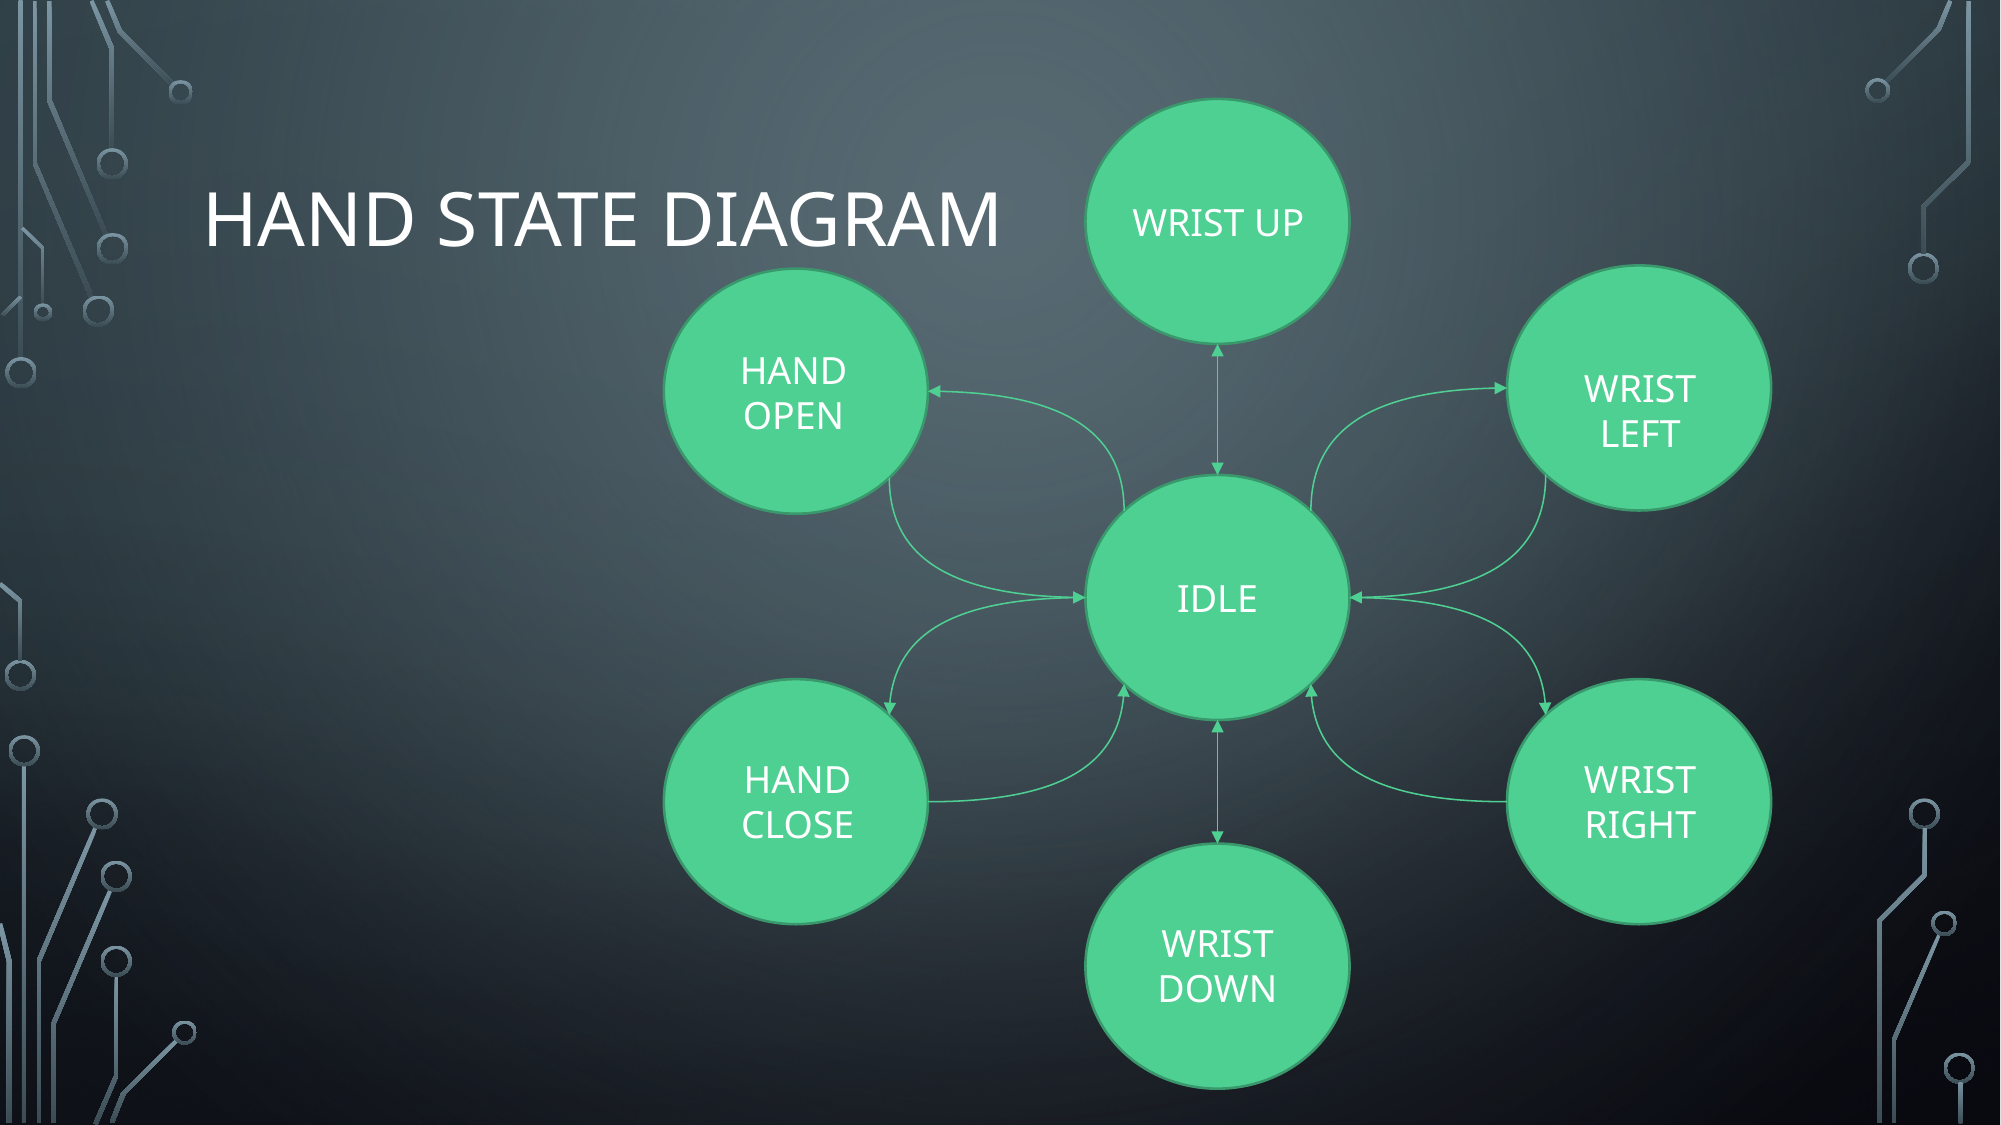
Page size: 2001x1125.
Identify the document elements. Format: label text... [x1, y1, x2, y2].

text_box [965, 352, 1087, 550]
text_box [1385, 437, 1510, 597]
text_box [1084, 97, 1351, 346]
text_box WRIST RIGHT [1528, 748, 1753, 854]
text_box [1084, 842, 1351, 1090]
text_box WRIST LEFT [1528, 357, 1753, 463]
text_box [1533, 463, 1746, 512]
text_box [1505, 264, 1773, 457]
text_box HAND OPEN [690, 339, 897, 445]
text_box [927, 439, 1048, 597]
title Hand state diagram [187, 101, 1192, 344]
title Hand state diagram [1243, 101, 1813, 344]
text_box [1310, 683, 1508, 802]
text_box WRIST UP [1106, 191, 1331, 251]
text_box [927, 683, 1125, 802]
text_box IDLE [1133, 567, 1302, 627]
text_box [1349, 597, 1546, 716]
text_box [1347, 351, 1471, 548]
text_box [662, 677, 930, 926]
text_box [1505, 677, 1773, 926]
text_box [662, 267, 930, 516]
text_box [1084, 473, 1351, 722]
text_box WRIST DOWN [1114, 913, 1321, 1018]
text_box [888, 597, 1086, 716]
text_box HAND CLOSE [694, 748, 901, 854]
